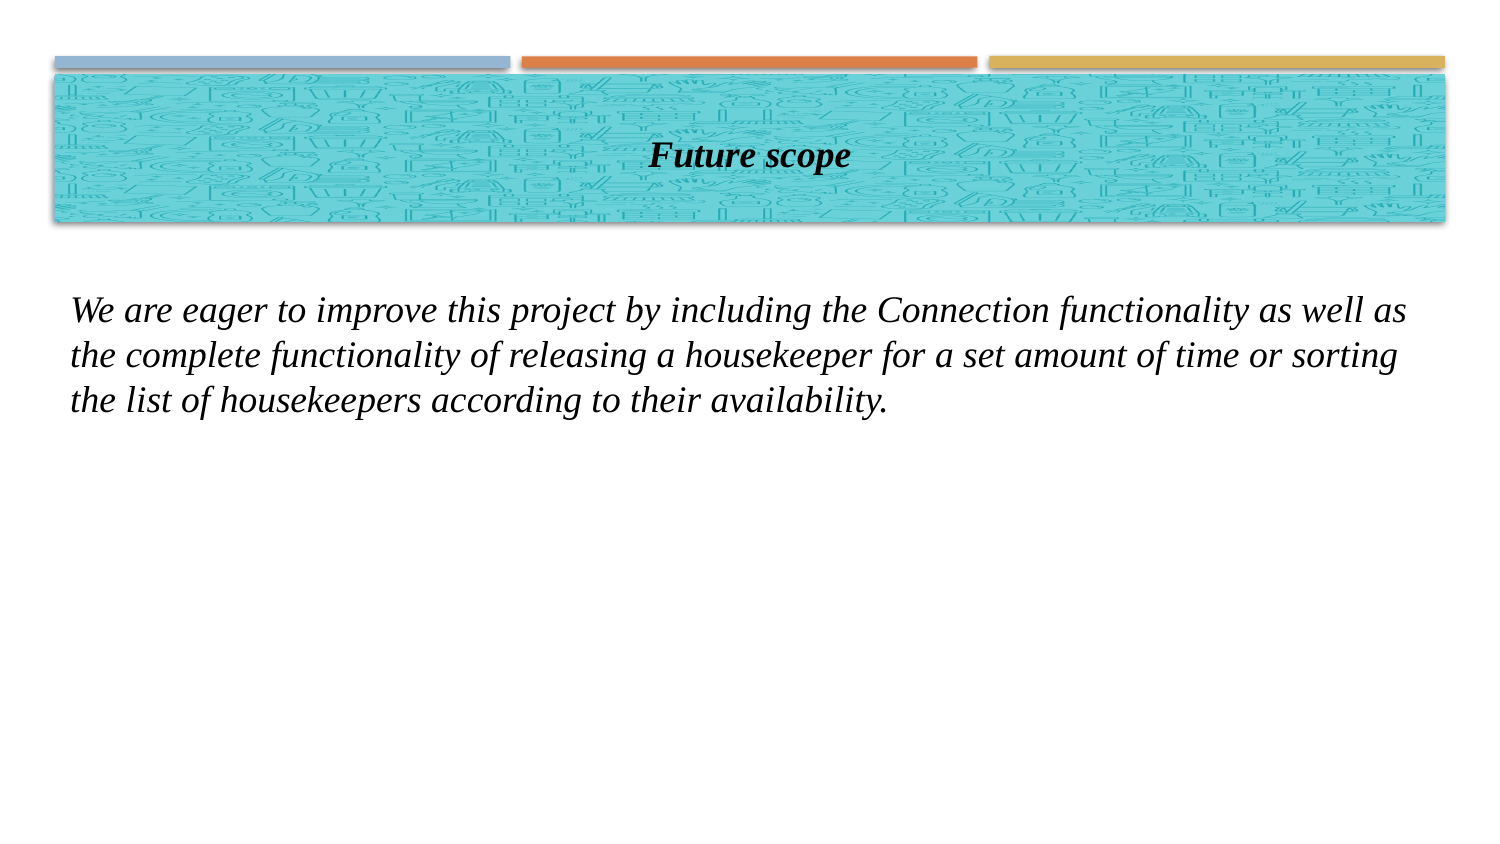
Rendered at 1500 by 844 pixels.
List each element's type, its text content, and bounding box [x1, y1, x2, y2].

text_box We are eager to improve this project by including the Connection functionality as well as the complete functionality of releasing a housekeeper for a set amount of time or sorting the list of housekeepers according to their availability. [55, 277, 1433, 428]
picture [54, 73, 1445, 223]
